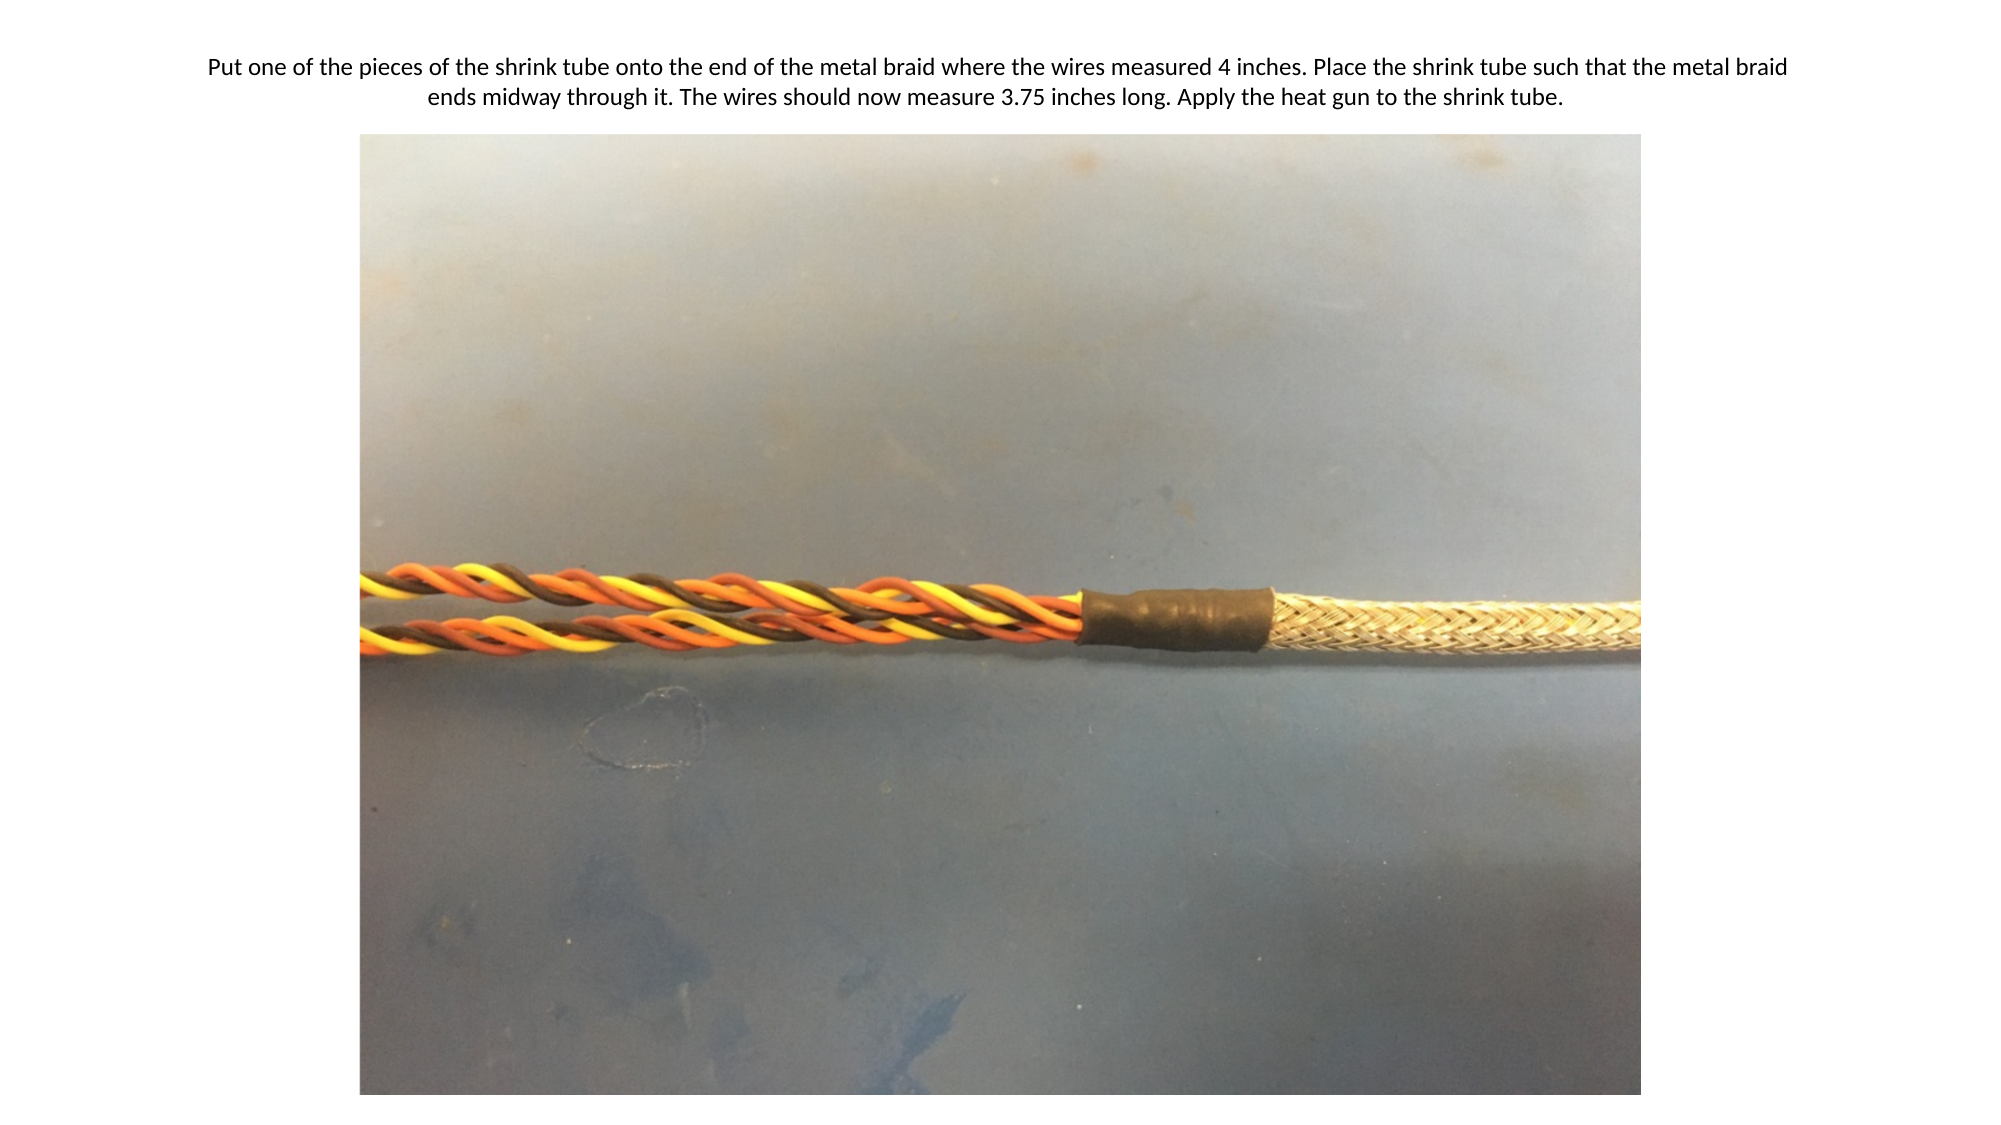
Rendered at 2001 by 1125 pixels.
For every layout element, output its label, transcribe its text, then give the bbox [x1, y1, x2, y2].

text_box Put one of the pieces of the shrink tube onto the end of the metal braid where the wires measured 4 inches. Place the shrink tube such that the metal braid ends midway through it. The wires should now measure 3.75 inches long. Apply the heat gun to the shrink tube. [1481, 43, 1824, 118]
text_box Put one of the pieces of the shrink tube onto the end of the metal braid where the wires measured 4 inches. Place the shrink tube such that the metal braid ends midway through it. The wires should now measure 3.75 inches long. Apply the heat gun to the shrink tube. [176, 43, 519, 118]
picture [361, 0, 1640, 1125]
